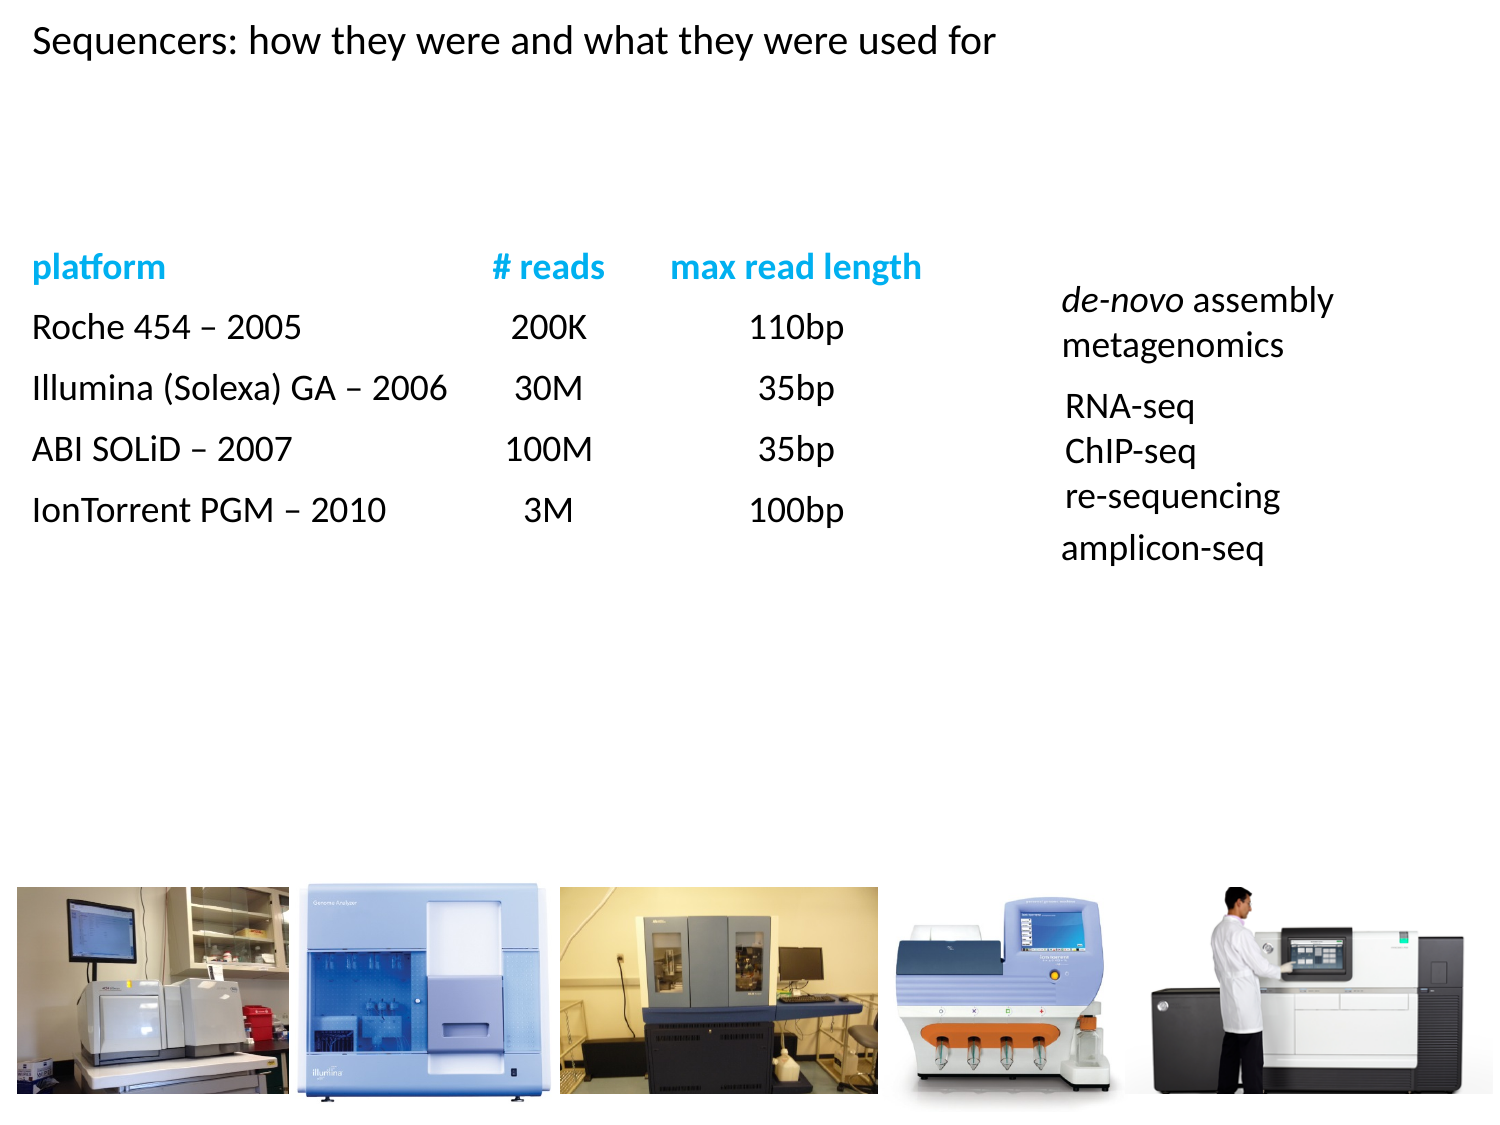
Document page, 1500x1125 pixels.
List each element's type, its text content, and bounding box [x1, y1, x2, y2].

table_cell ABI SOLiD – 2007 [17, 426, 466, 487]
text_box amplicon-seq [1046, 515, 1281, 575]
text_box RNA-seq ChIP-seq re-sequencing [1050, 373, 1296, 524]
table_cell Illumina (Solexa) GA – 2006 [17, 365, 466, 426]
table_cell 35bp [631, 426, 962, 487]
table_cell 35bp [631, 365, 962, 426]
table_cell 200K [466, 304, 631, 365]
picture [17, 869, 1493, 1113]
table_header # reads [466, 244, 631, 304]
text_box de-novo assembly metagenomics [1046, 267, 1350, 372]
table_cell 30M [466, 365, 631, 426]
table_cell IonTorrent PGM – 2010 [17, 487, 466, 548]
table_header platform [17, 244, 466, 304]
table_cell 100M [466, 426, 631, 487]
table_cell 100bp [631, 487, 962, 548]
table_cell Roche 454 – 2005 [17, 304, 466, 365]
table_cell 3M [466, 487, 631, 548]
text_box Sequencers: how they were and what they were used for [17, 5, 1046, 71]
table_cell 110bp [631, 304, 962, 365]
table_header max read length [631, 244, 962, 304]
